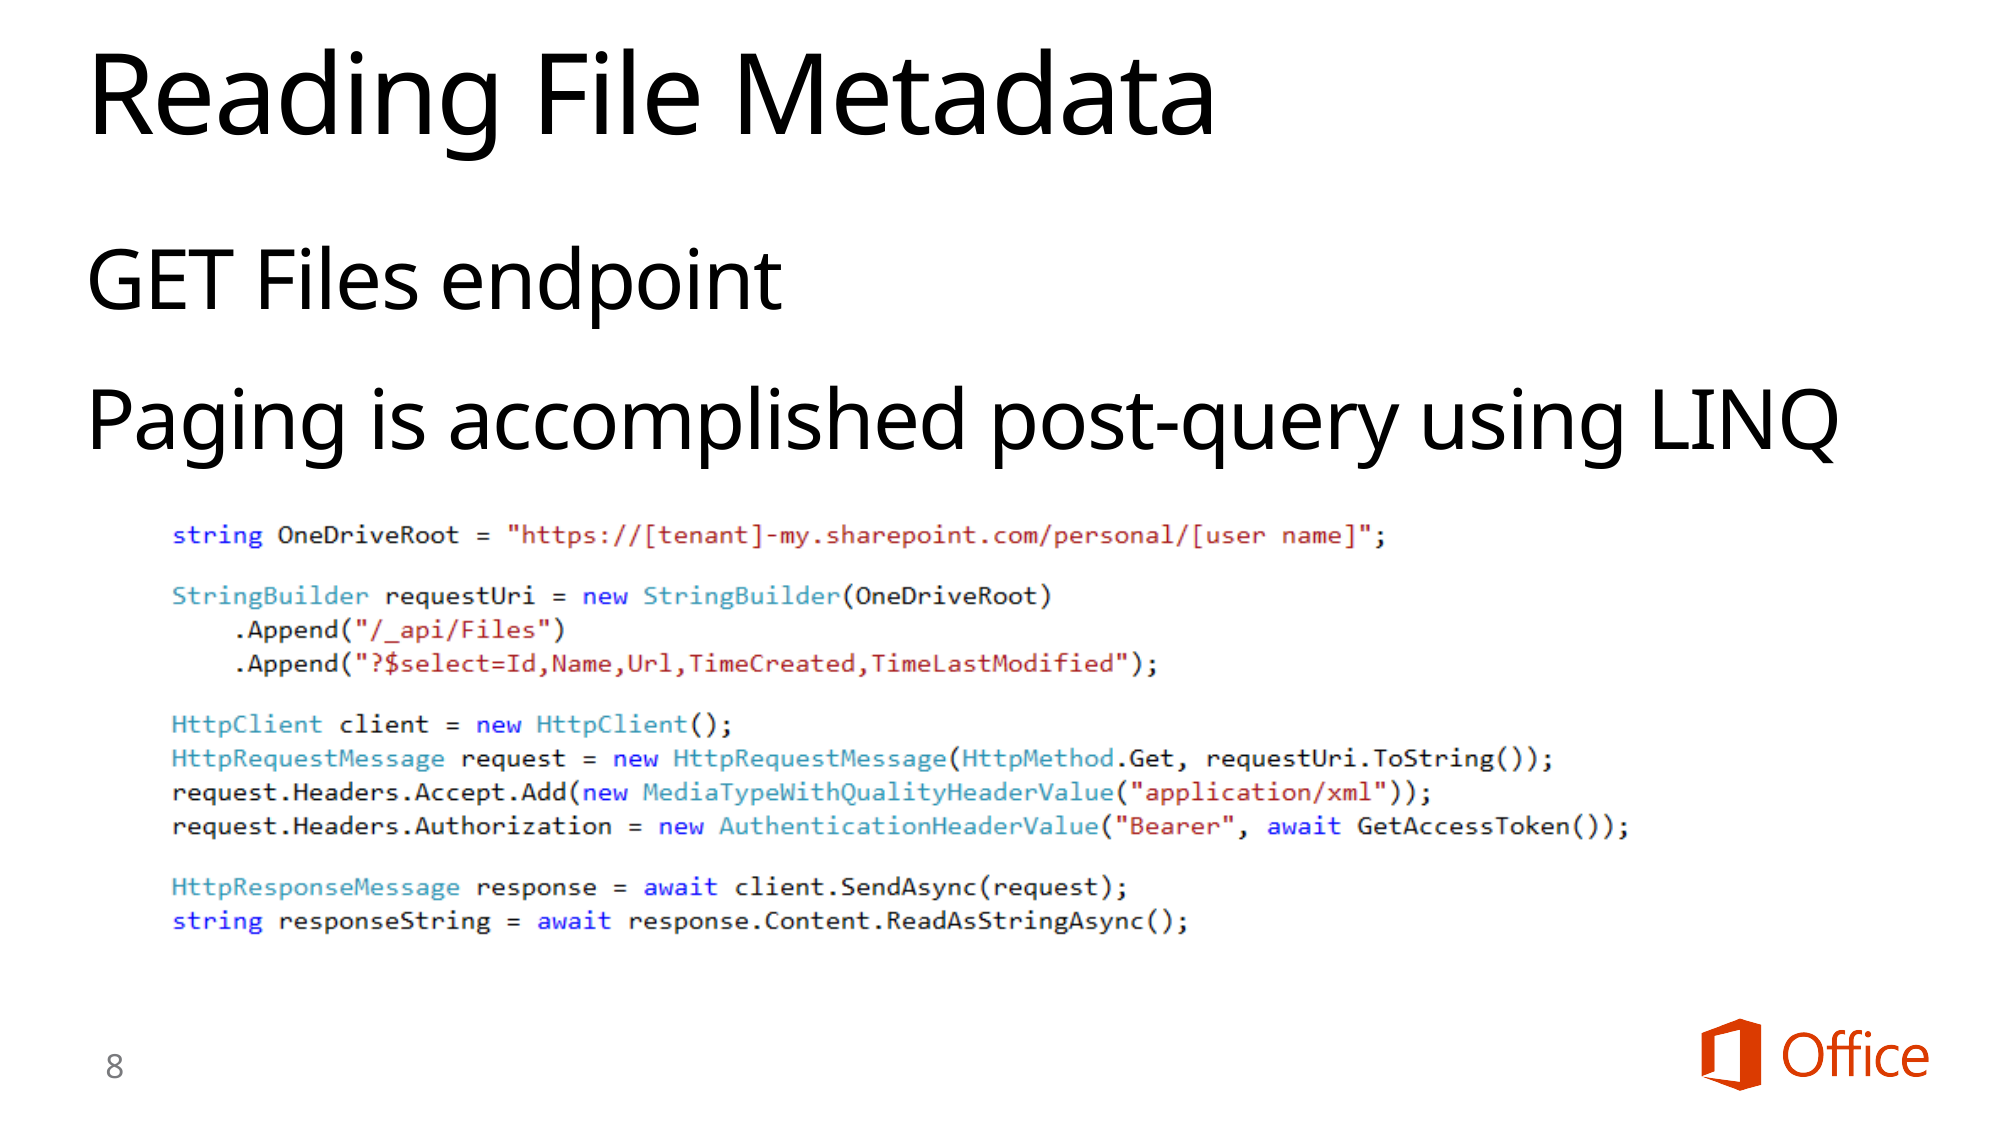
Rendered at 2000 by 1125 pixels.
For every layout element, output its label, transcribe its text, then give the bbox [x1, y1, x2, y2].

title Reading File Metadata [85, 37, 1914, 161]
slide_number 8 [85, 1049, 178, 1086]
picture [1670, 987, 1960, 1122]
picture [149, 513, 1663, 958]
list GET Files endpoint Paging is accomplished post-query using LINQ [85, 237, 1914, 495]
